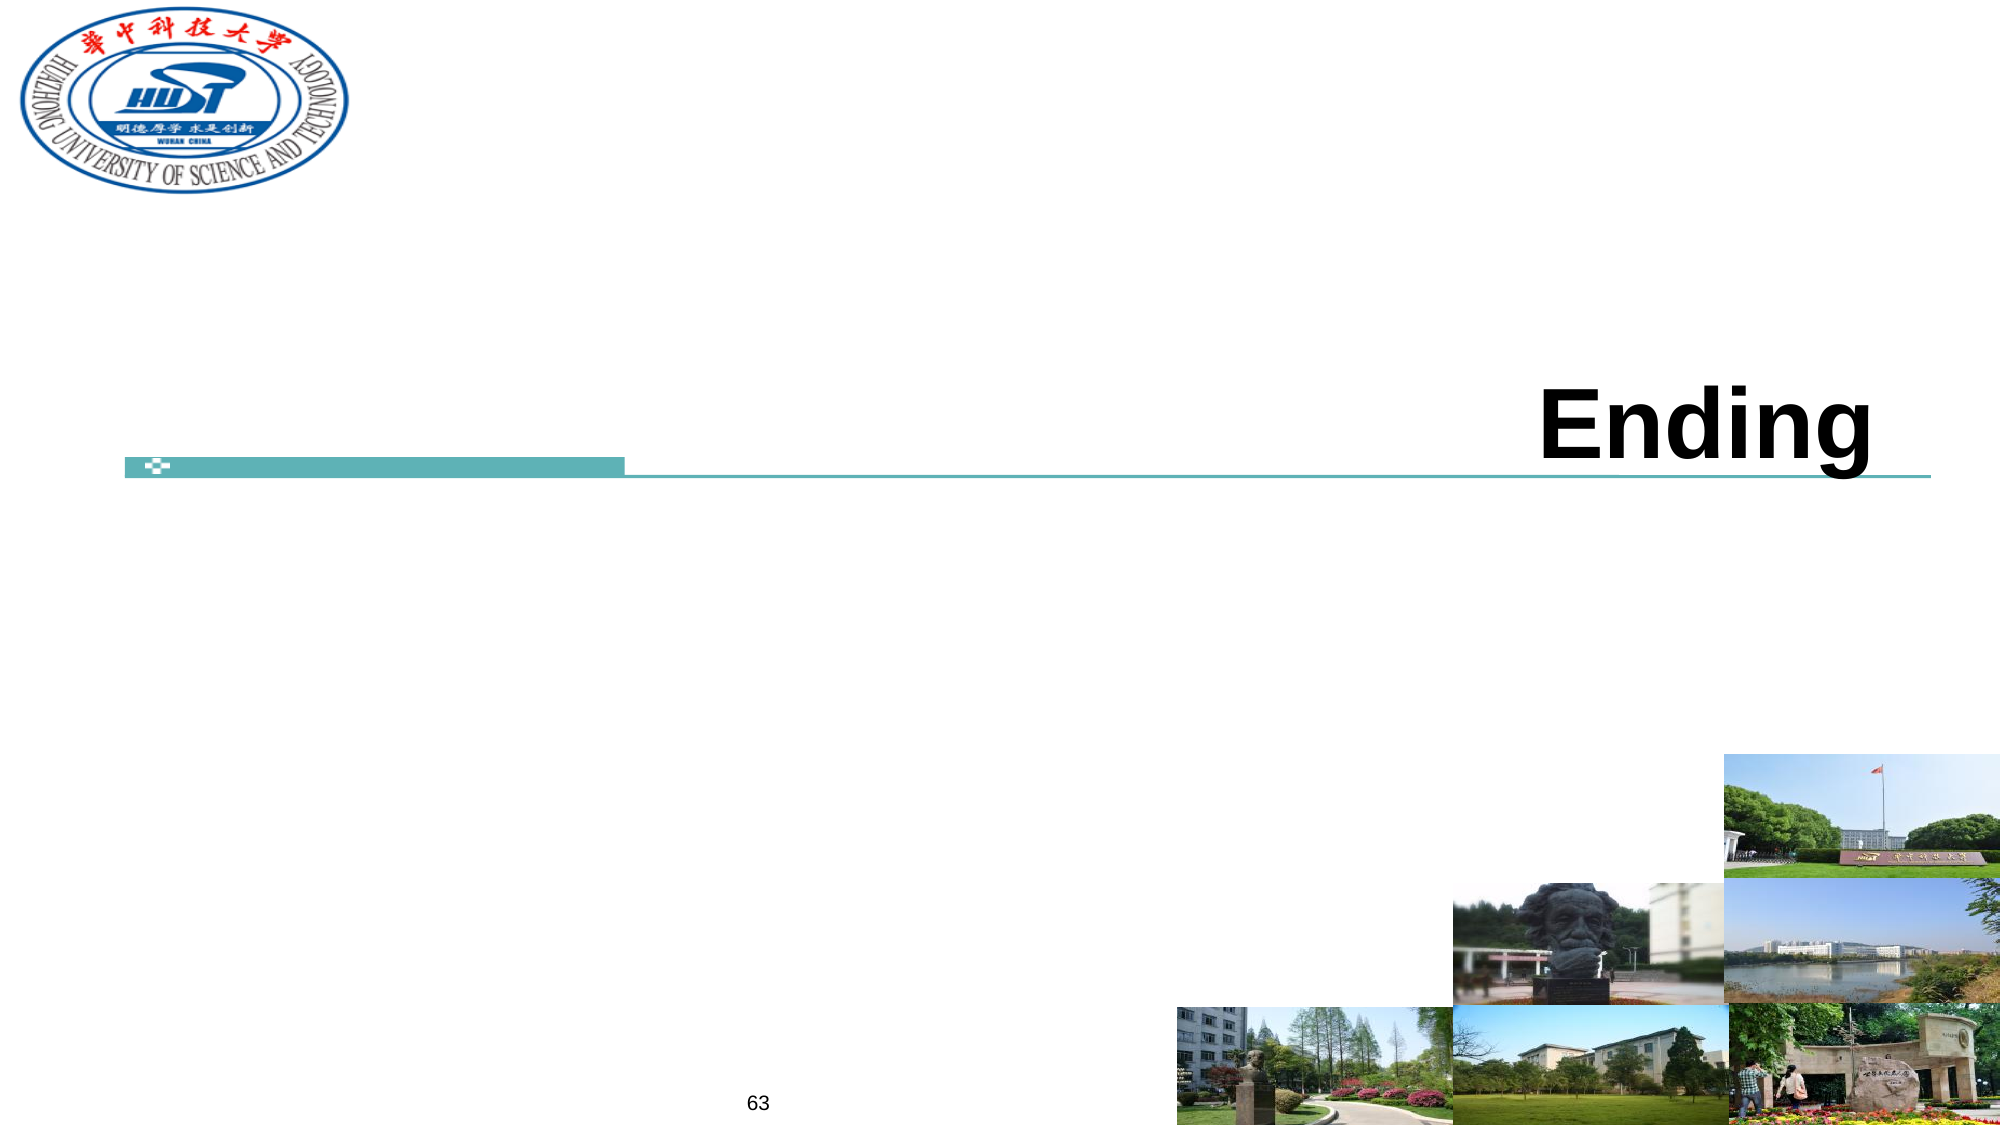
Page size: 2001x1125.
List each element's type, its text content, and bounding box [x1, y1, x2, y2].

picture [1177, 754, 2000, 1125]
slide_number 63 [666, 1081, 851, 1125]
picture [145, 463, 170, 474]
title Ending [140, 374, 1891, 463]
picture [15, 5, 355, 197]
